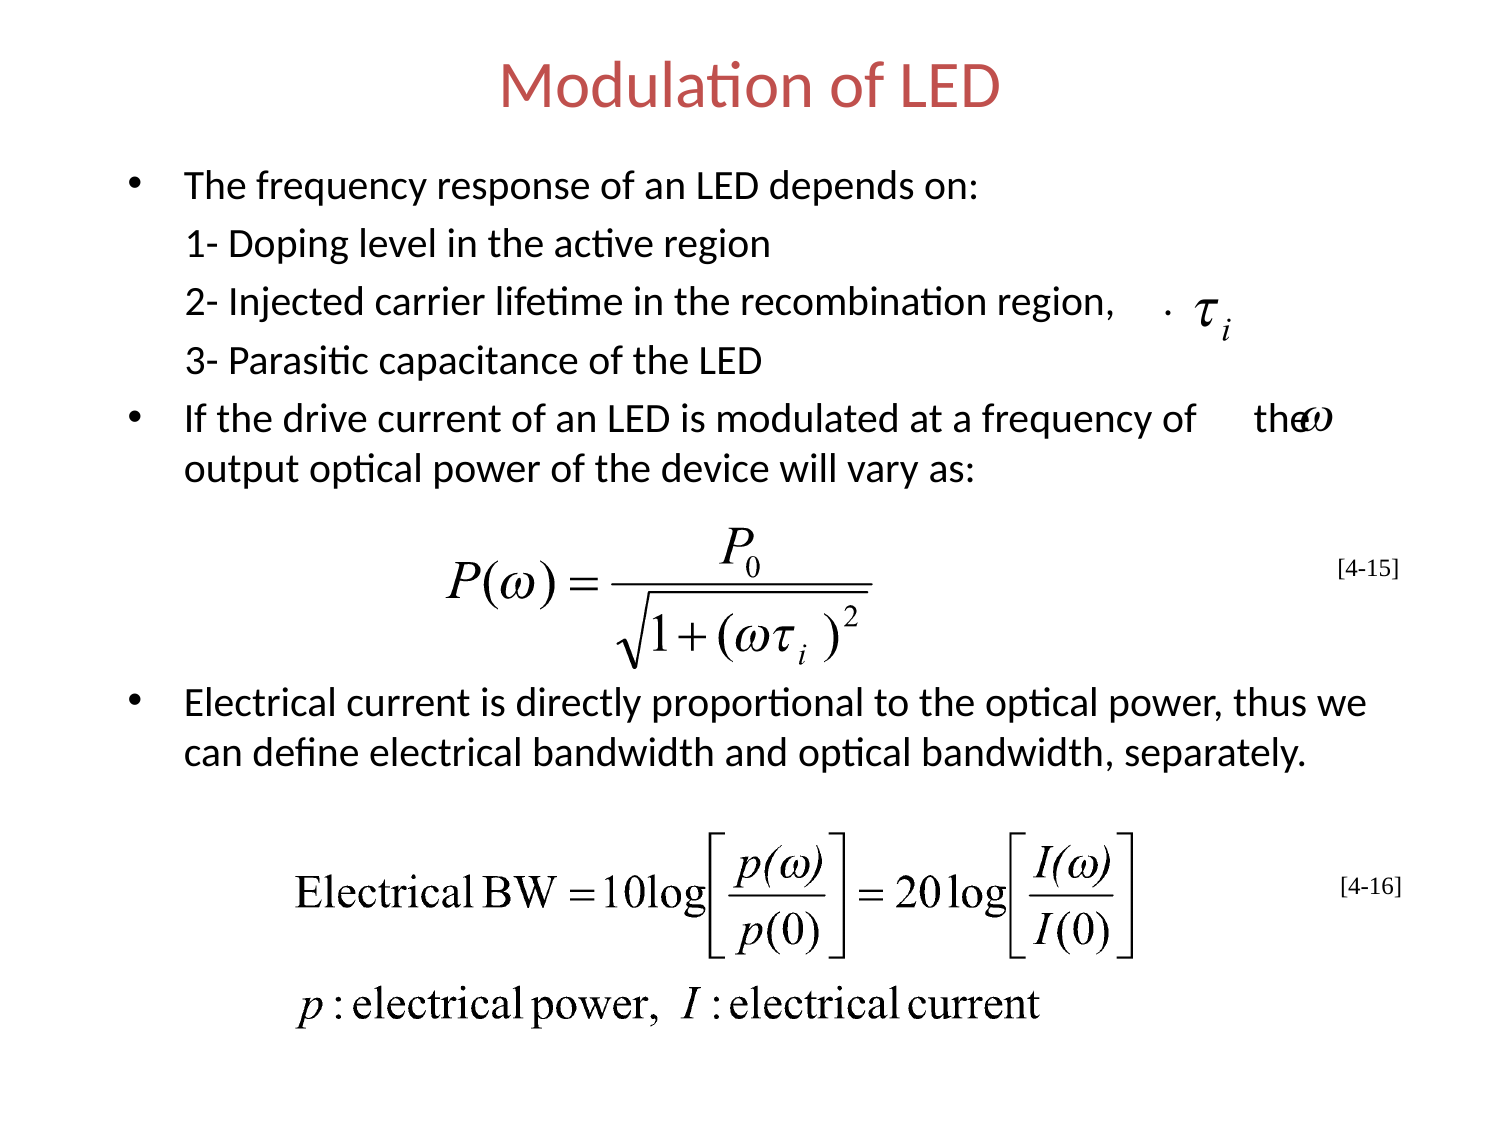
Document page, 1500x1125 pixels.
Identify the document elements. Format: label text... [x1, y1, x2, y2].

list The frequency response of an LED depends on: 1- Doping level in the active region 2- Injected carrier lifetime in the recombination region, . 3- Parasitic capacitance of the LED If the drive current of an LED is modulated at a frequency of the output optical power of the device will vary as: Electrical current is directly proportional to the optical power, thus we can define electrical bandwidth and optical bandwidth, separately. [112, 149, 1388, 1038]
picture [1293, 396, 1344, 444]
picture [1186, 266, 1241, 355]
picture [437, 512, 882, 679]
title Modulation of LED [112, 37, 1388, 125]
text_box [4-15] [1322, 543, 1416, 589]
picture [287, 824, 1142, 1037]
text_box [4-16] [1324, 862, 1418, 908]
